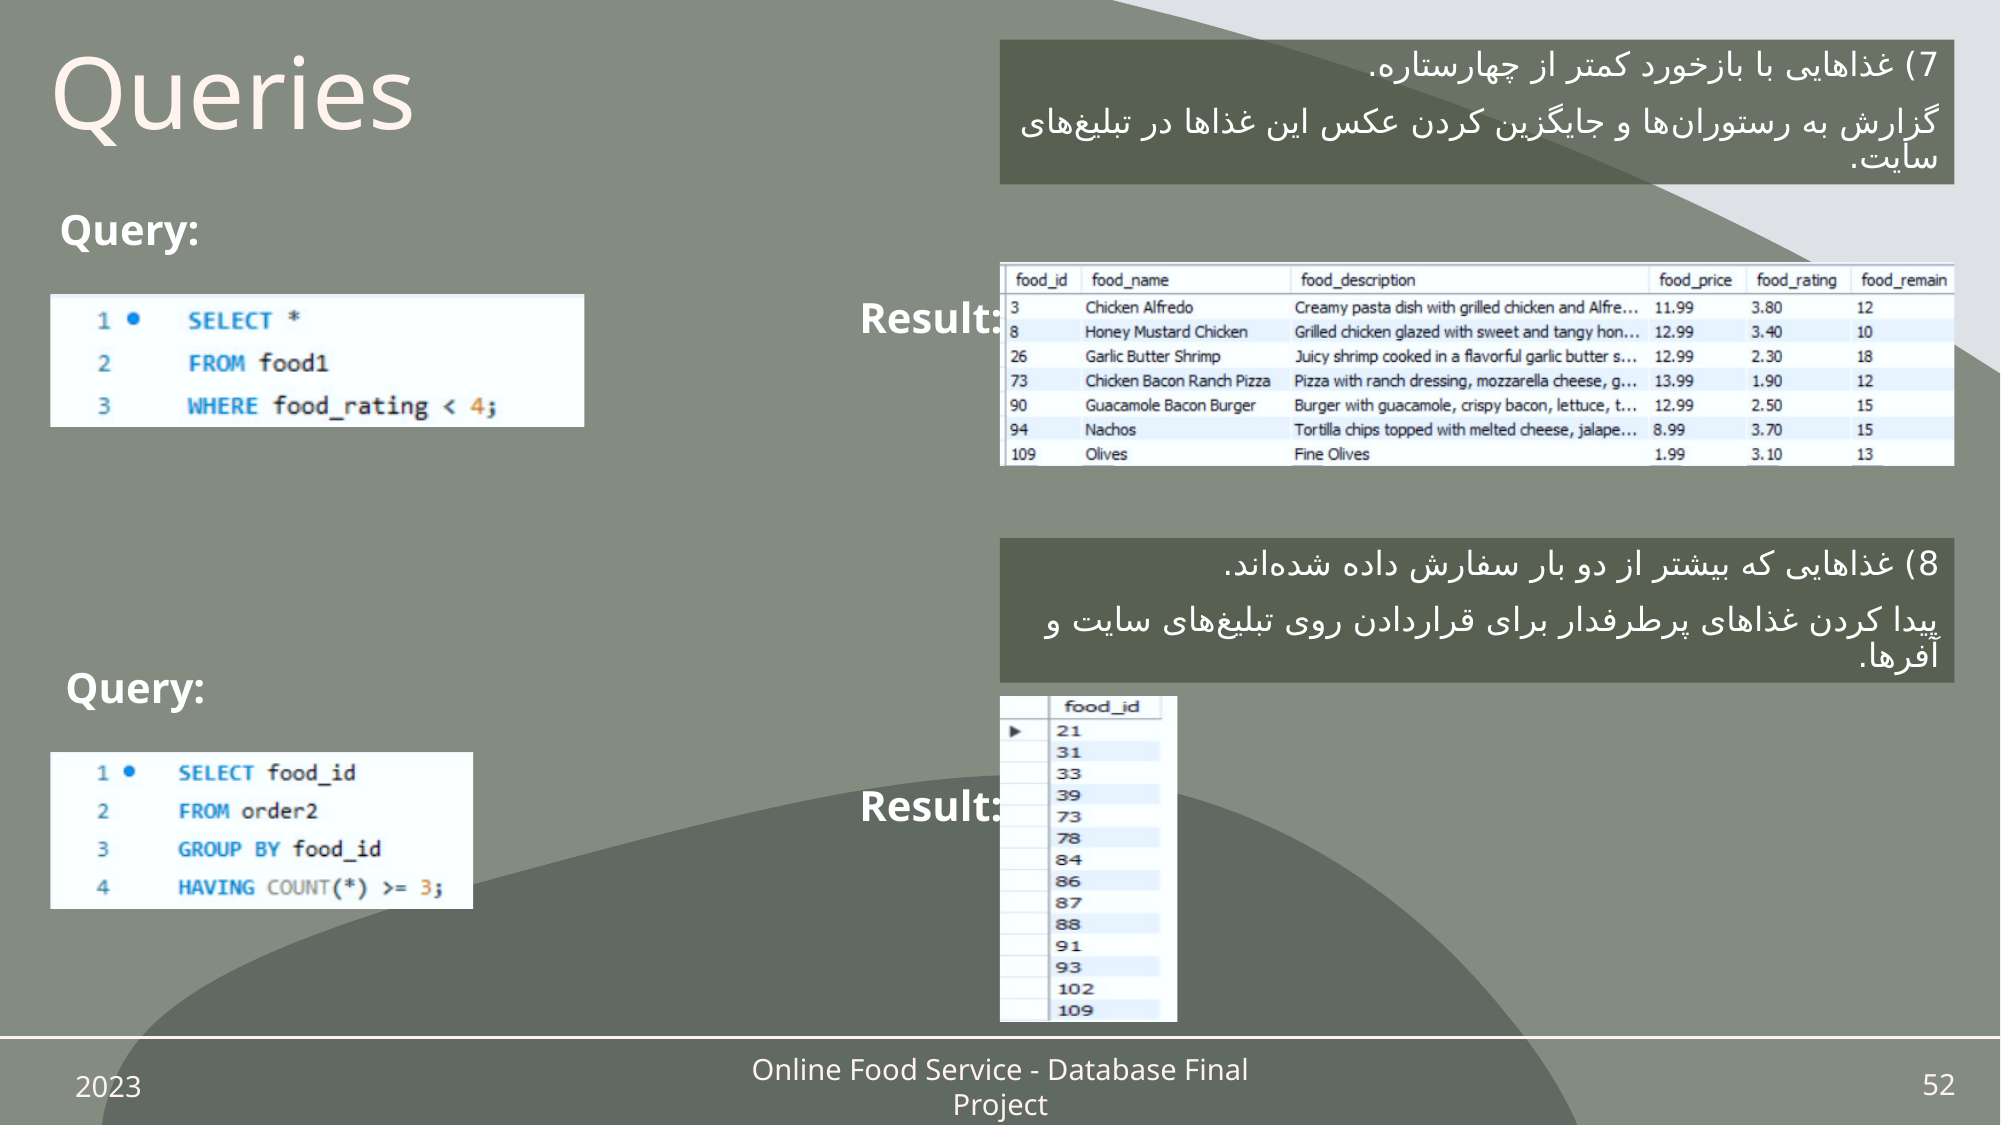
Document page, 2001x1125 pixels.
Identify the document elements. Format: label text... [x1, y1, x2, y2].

footer Online Food Service - Database Final Project [718, 1060, 1283, 1112]
picture [50, 294, 585, 427]
text_box Query: [50, 654, 229, 736]
picture [999, 695, 1178, 1022]
text_box Result: [844, 772, 999, 854]
text_box Query: [44, 196, 222, 277]
list 7) غذاهایی با بازخورد کمتر از چهارستاره. گزارش به رستوران‌ها و جایگزین کردن عکس این غذاها در تبلیغ‌های سایت. [999, 39, 1955, 185]
title Queries [34, 41, 999, 153]
text_box Result: [844, 284, 999, 366]
slide_number 2023 [60, 1060, 222, 1112]
slide_number 52 [1808, 1060, 1971, 1112]
picture [50, 752, 474, 909]
text_box 8) غذاهایی که بیشتر از دو بار سفارش داده شده‌اند. پیدا کردن غذاهای پرطرفدار برای قراردادن روی تبلیغ‌های سایت و آفرها. [999, 538, 1955, 683]
picture [999, 262, 1955, 466]
